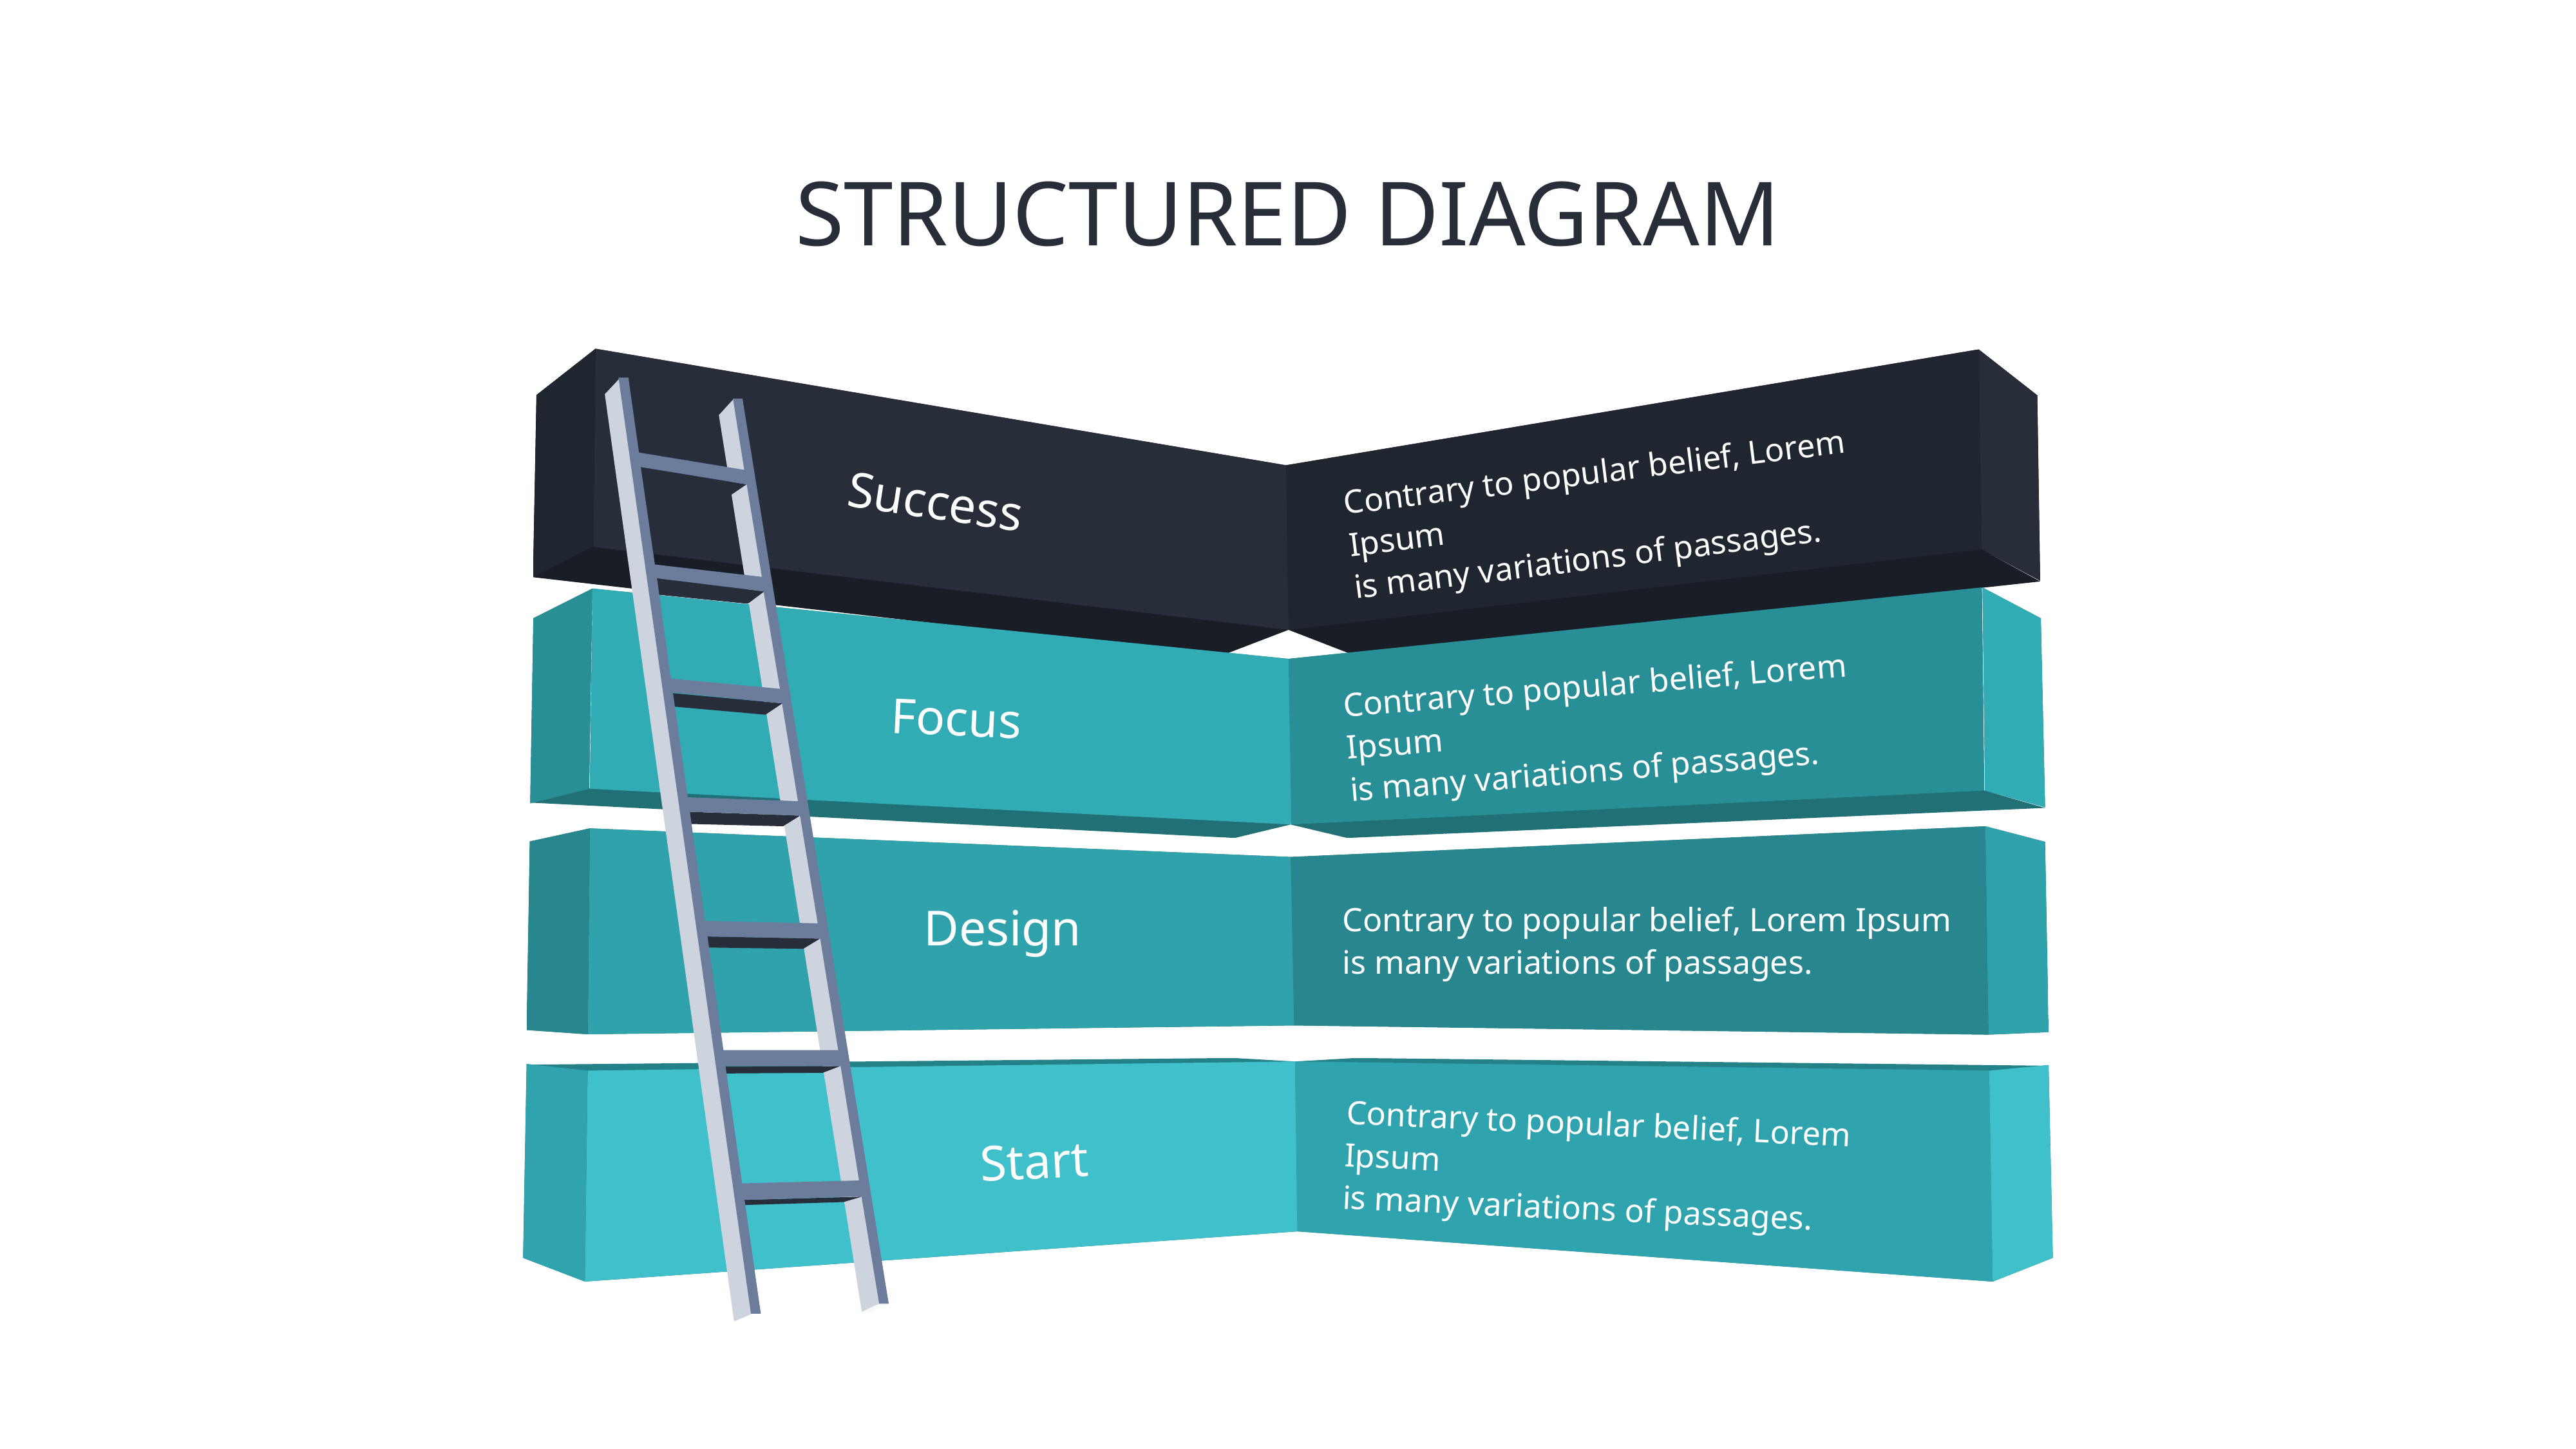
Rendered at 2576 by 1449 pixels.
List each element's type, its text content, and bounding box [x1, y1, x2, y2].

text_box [533, 348, 2040, 587]
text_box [889, 587, 2045, 826]
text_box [523, 1057, 605, 1282]
title STRUCTURED DIAGRAM [177, 77, 2399, 357]
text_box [889, 1057, 2053, 1282]
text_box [526, 826, 605, 1035]
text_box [605, 377, 889, 1321]
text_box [530, 587, 605, 826]
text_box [889, 826, 2049, 1035]
